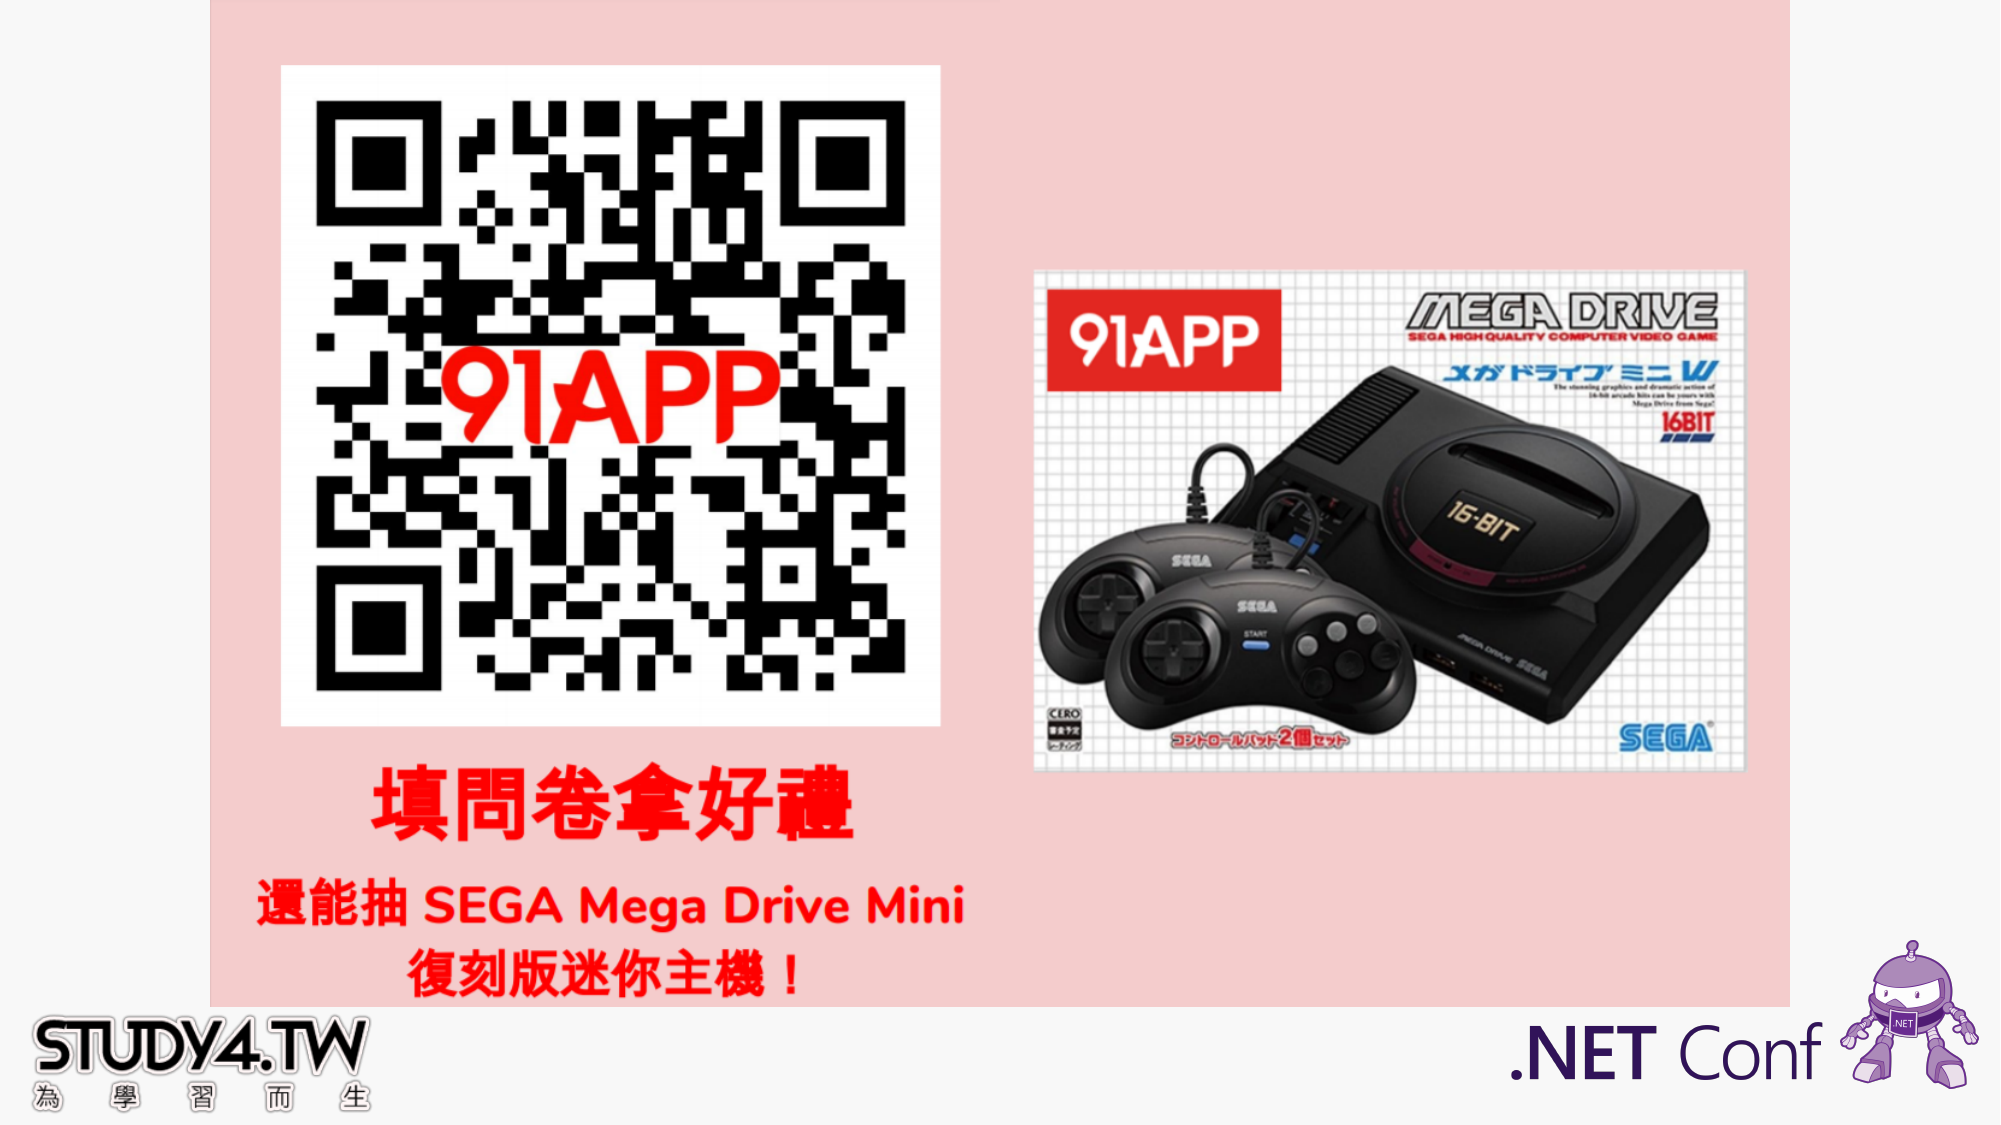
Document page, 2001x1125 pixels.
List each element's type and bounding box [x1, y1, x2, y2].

picture [1511, 1022, 1837, 1080]
picture [21, 0, 1791, 1119]
picture [1840, 940, 1979, 1089]
